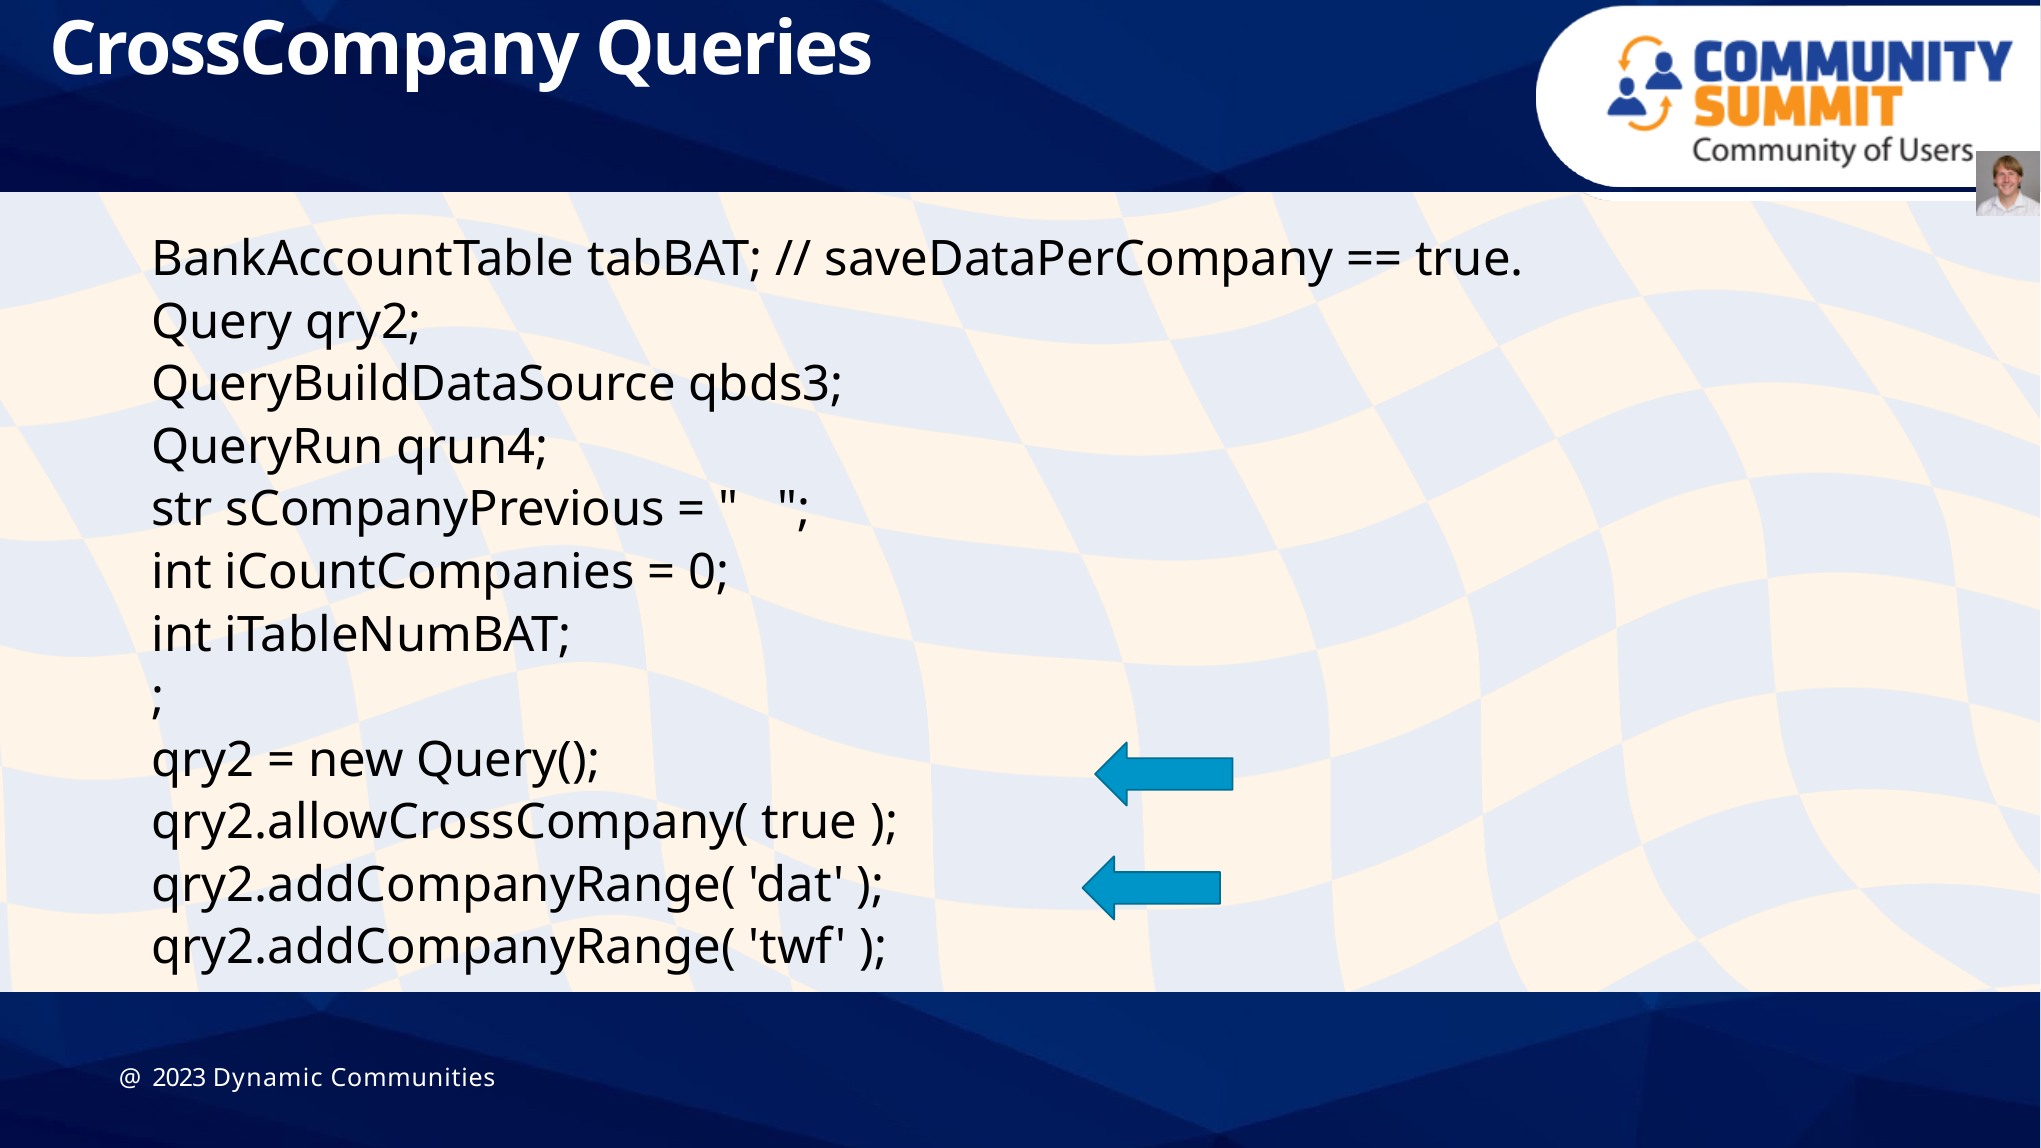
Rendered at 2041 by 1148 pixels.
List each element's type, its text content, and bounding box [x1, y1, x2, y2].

text_box [1081, 855, 1221, 921]
picture [0, 0, 2041, 1148]
title CrossCompany Queries [25, 0, 1620, 191]
list BankAccountTable tabBAT; // saveDataPerCompany == true. Query qry2; QueryBuildDataSource qbds3; QueryRun qrun4; str sCompanyPrevious = " "; int iCountCompanies = 0; int iTableNumBAT; ; qry2 = new Query(); qry2.allowCrossCompany( true ); qry2.addCompanyRange( 'dat' ); qry2.addCompanyRange( 'twf' ); [25, 218, 2015, 1060]
picture [1620, 0, 2041, 5]
text_box [1094, 741, 1234, 807]
